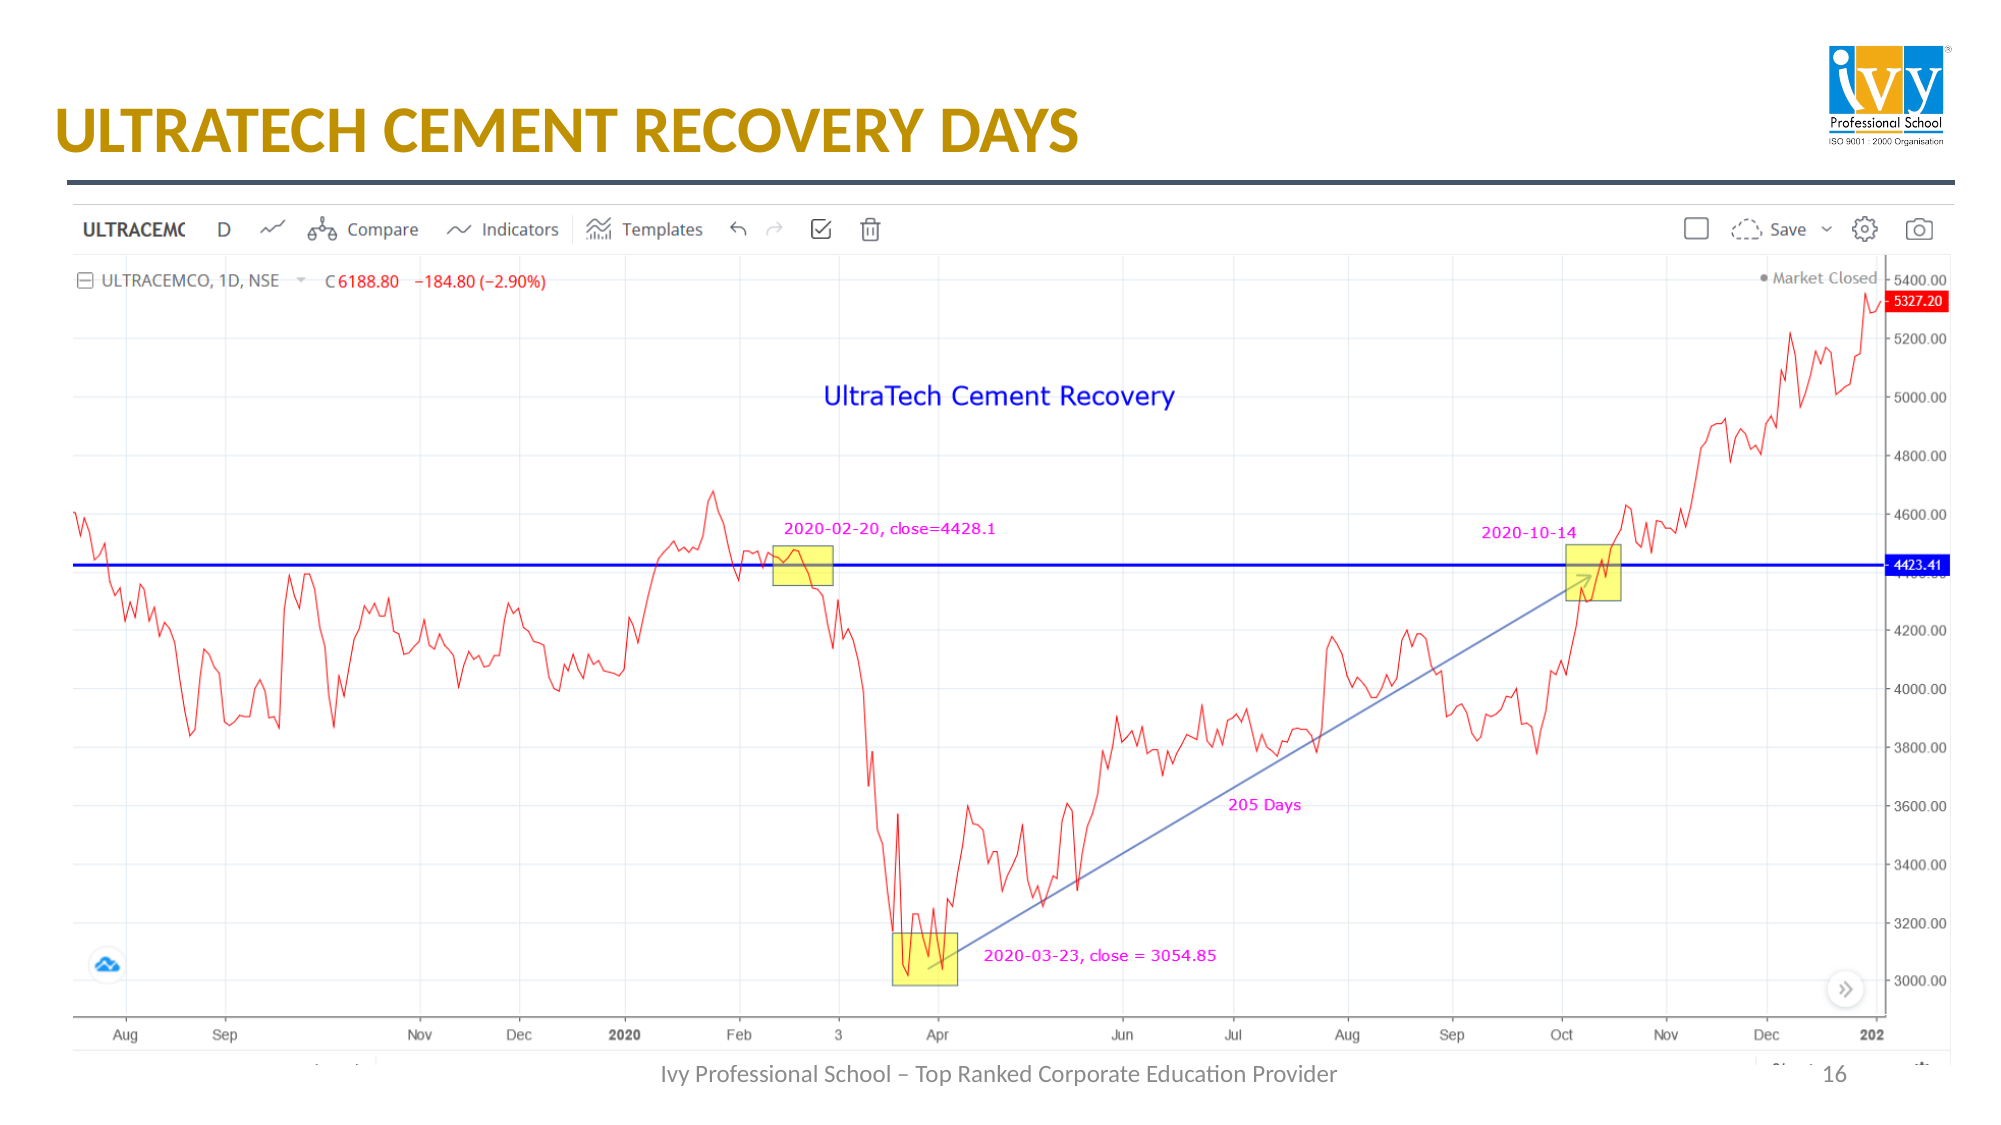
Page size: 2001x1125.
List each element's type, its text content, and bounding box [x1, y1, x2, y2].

title ULTRATECH CEMENT RECOVERY DAYS [39, 22, 1765, 240]
picture [1825, 42, 1955, 149]
slide_number 16 [1412, 1065, 1863, 1103]
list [73, 204, 1954, 1065]
